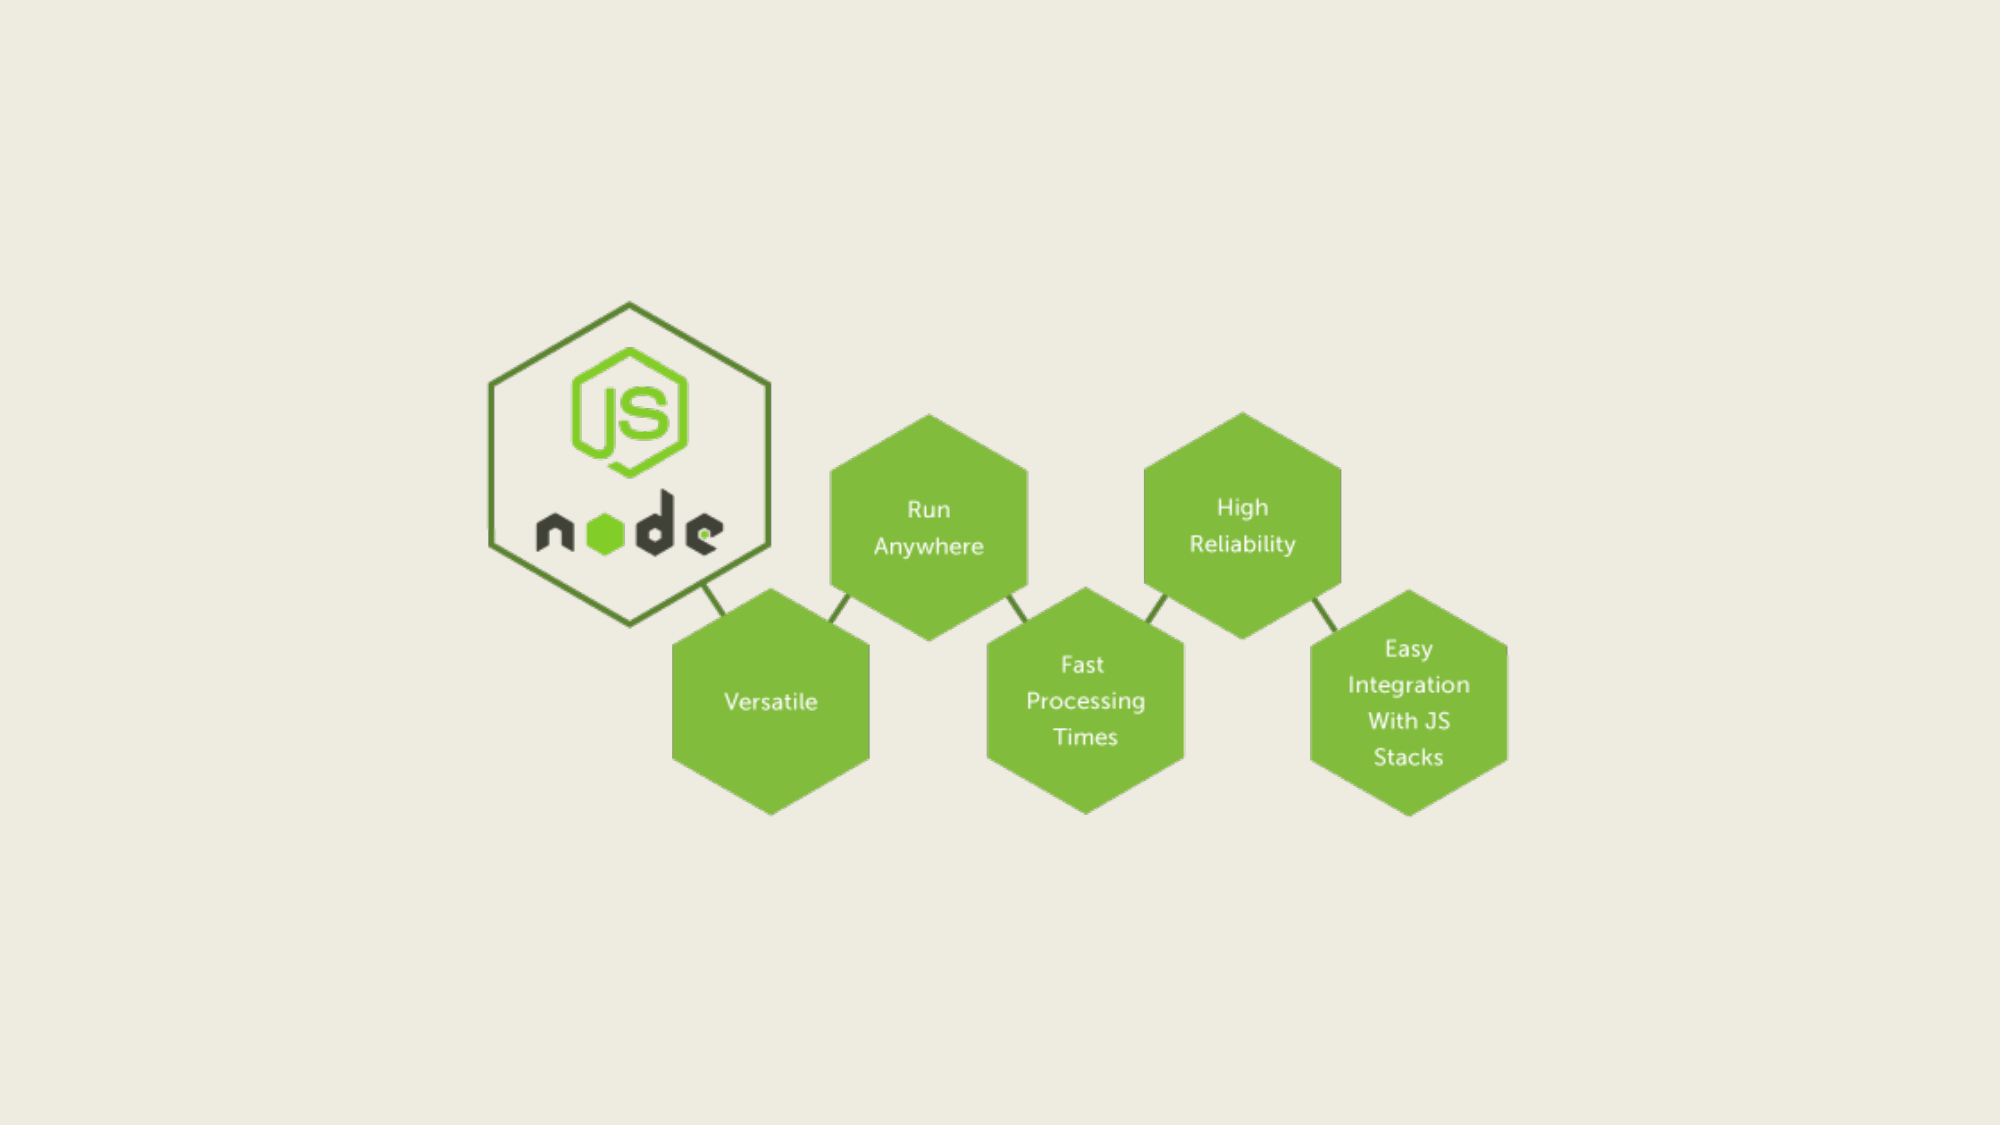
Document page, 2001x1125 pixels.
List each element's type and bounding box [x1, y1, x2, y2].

picture [464, 205, 1536, 920]
